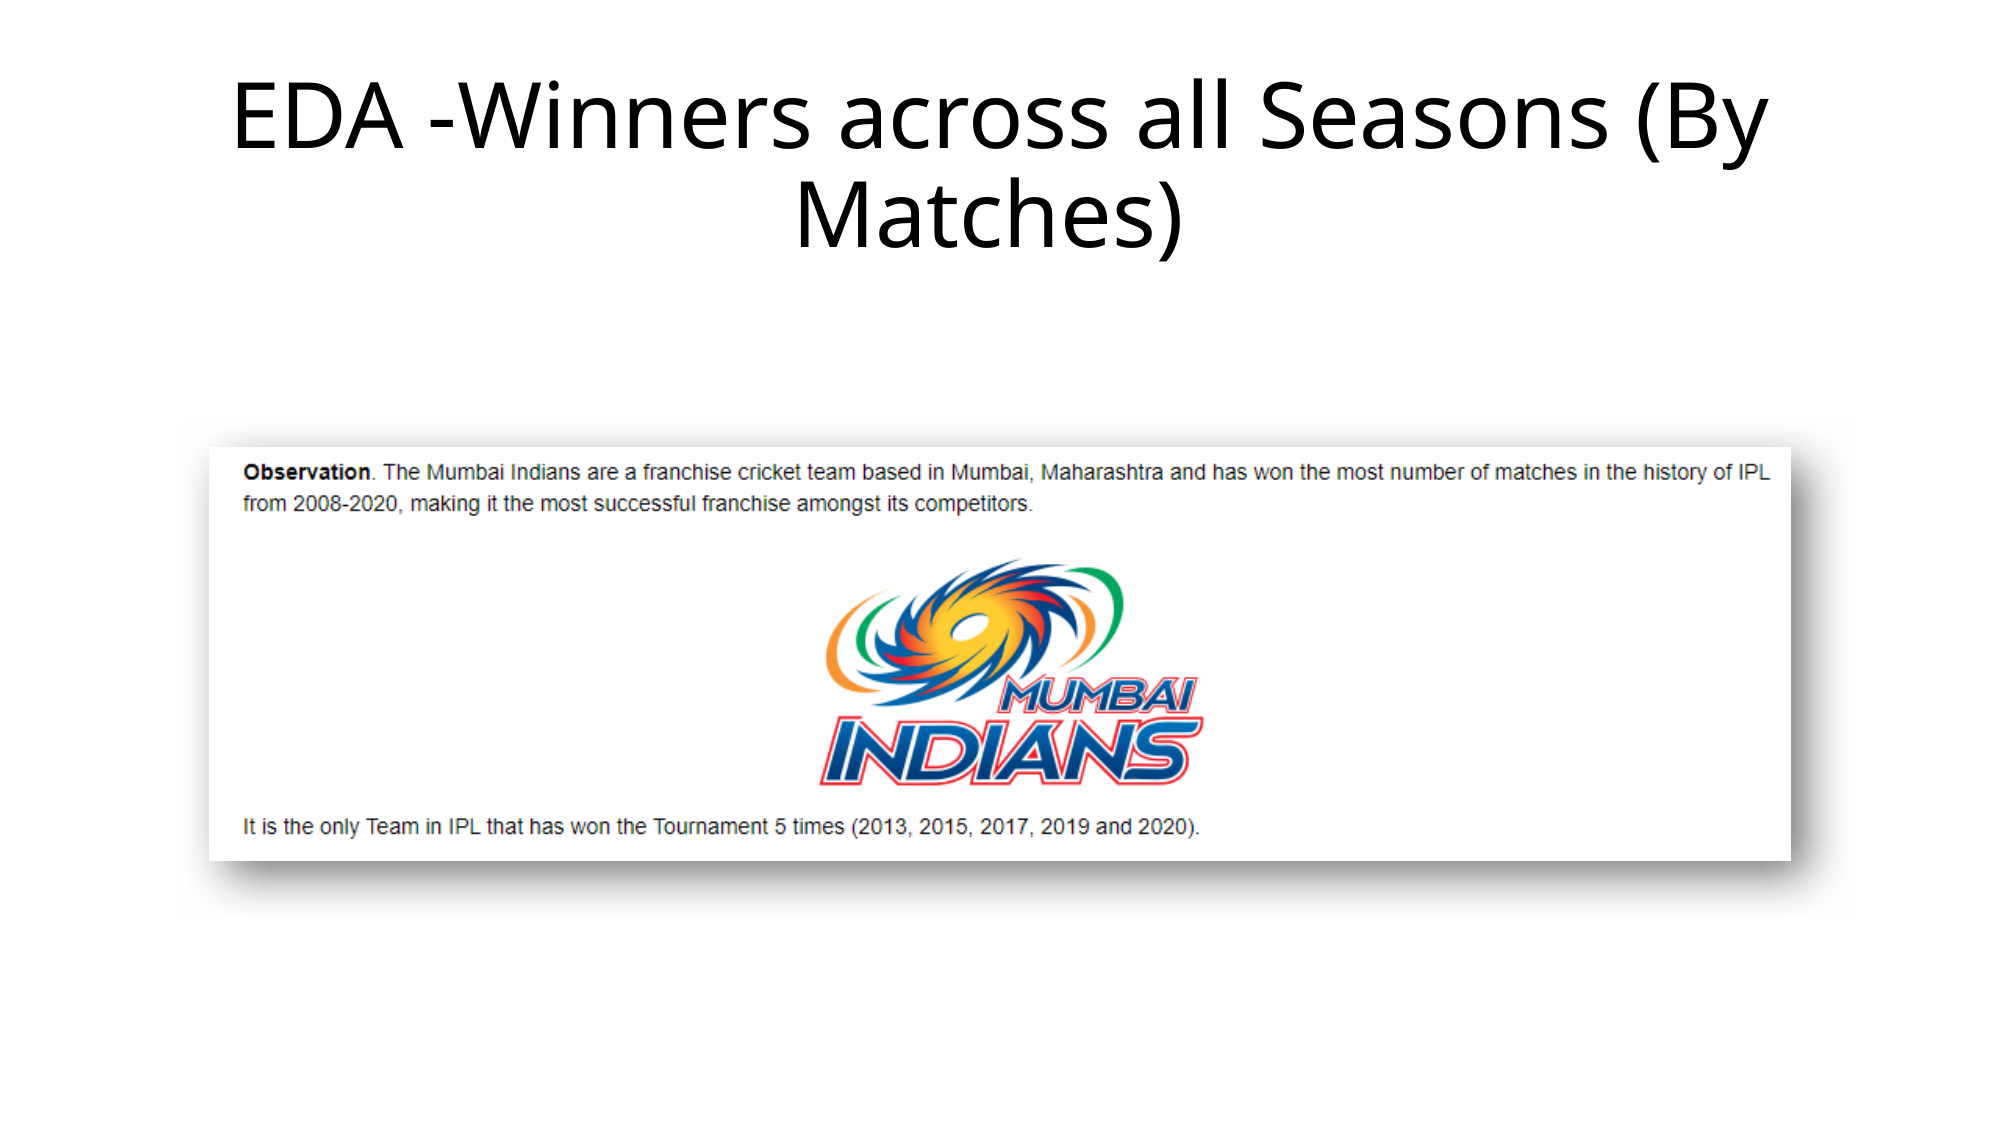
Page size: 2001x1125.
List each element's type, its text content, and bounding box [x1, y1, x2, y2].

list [209, 447, 1791, 861]
title EDA -Winners across all Seasons (By Matches) [137, 59, 1863, 278]
